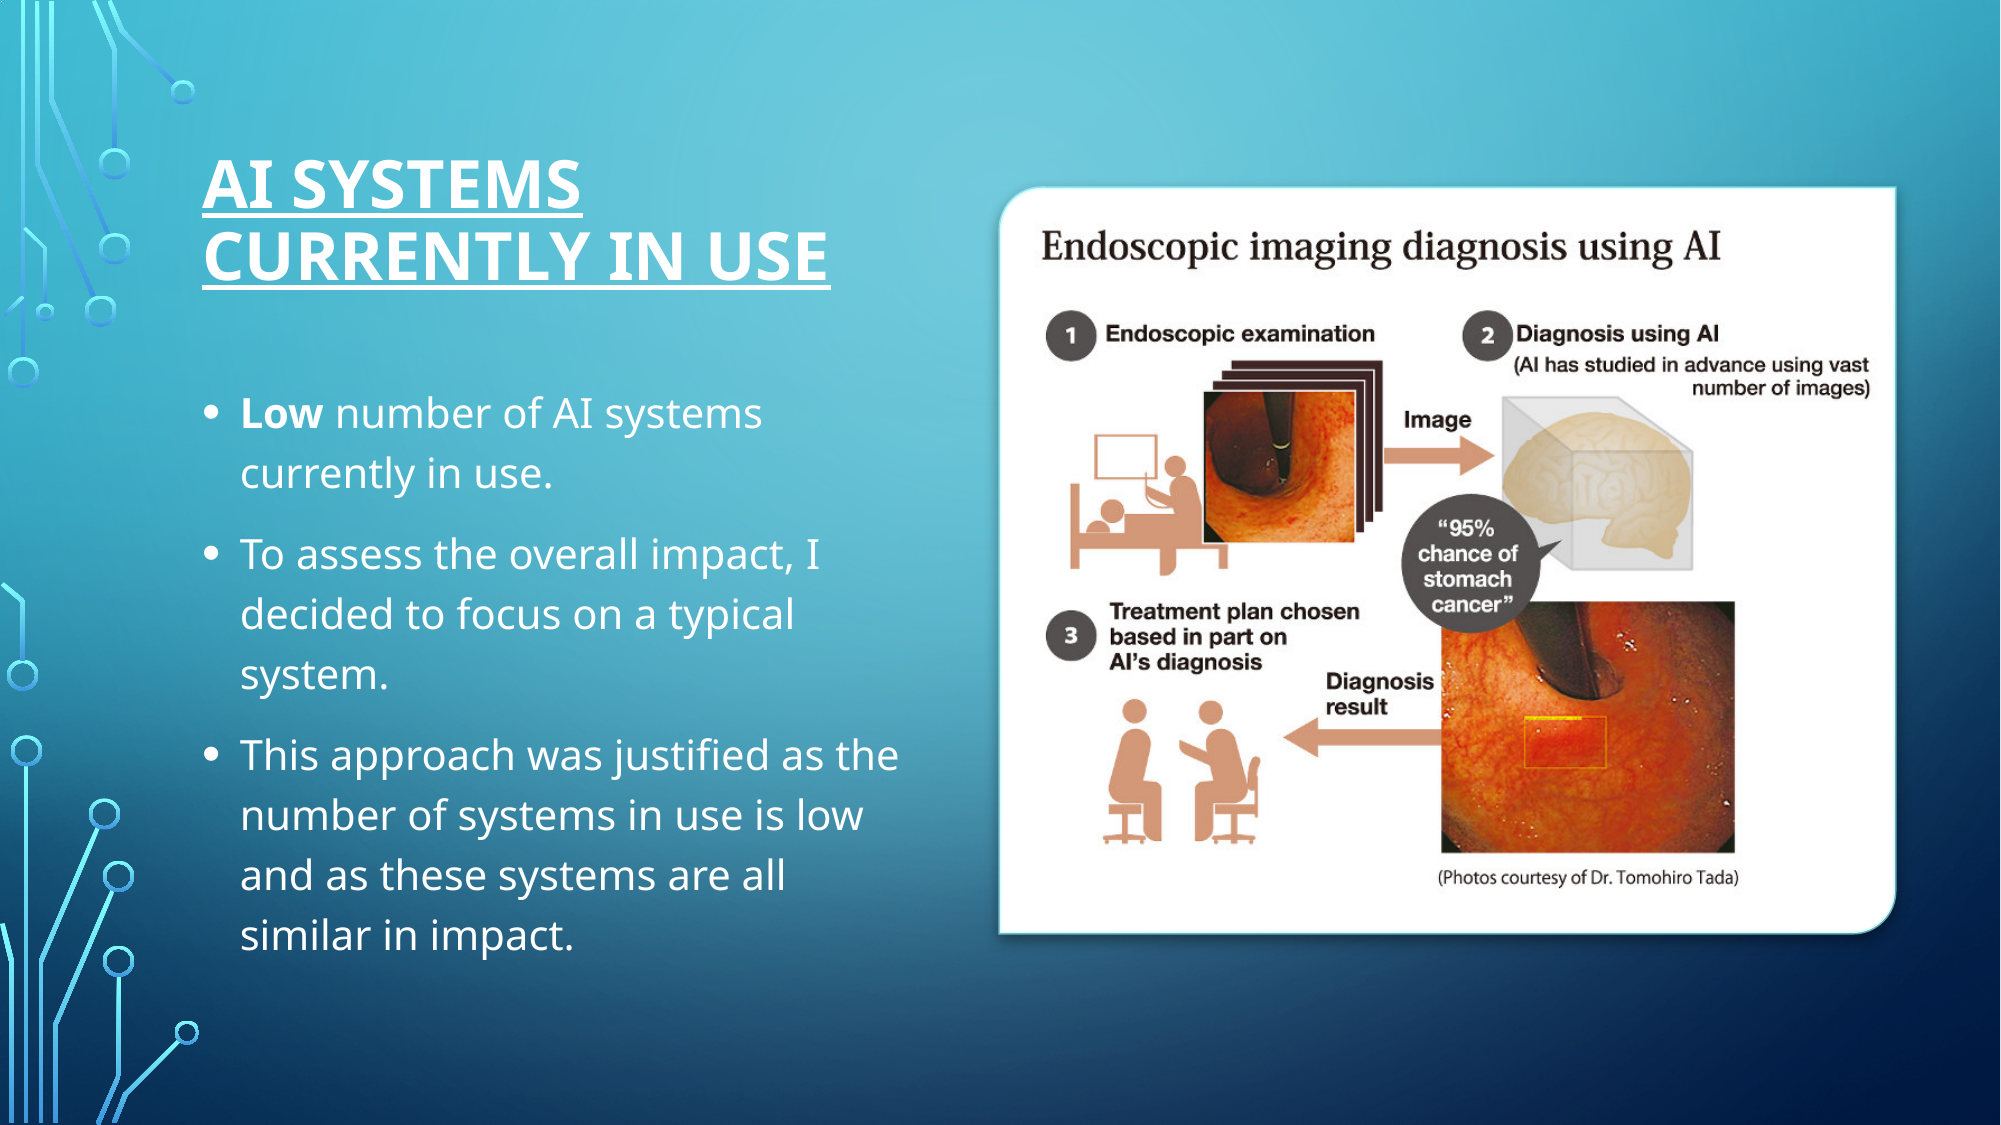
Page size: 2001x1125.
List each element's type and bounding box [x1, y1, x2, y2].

picture [201, 0, 2000, 1125]
text_box [0, 0, 201, 1125]
